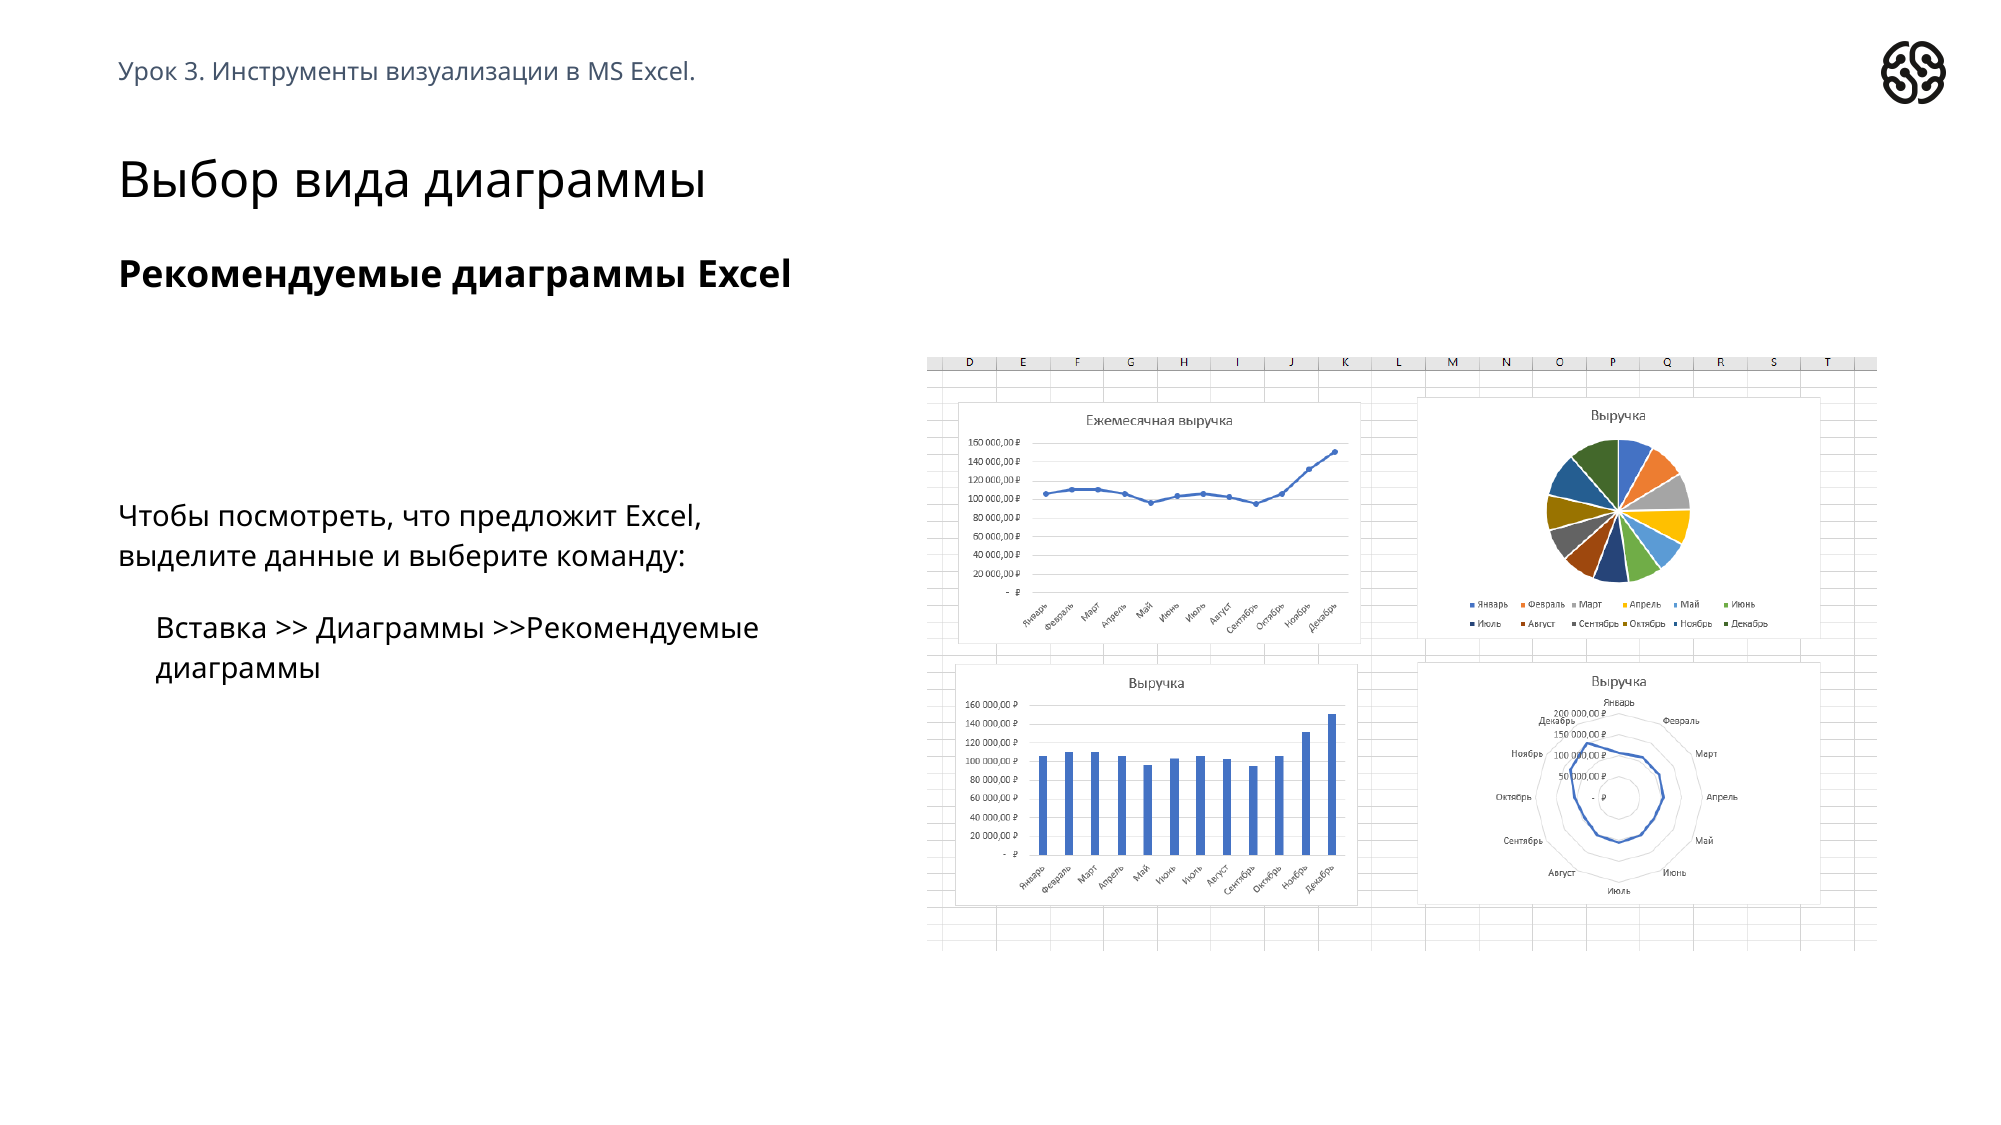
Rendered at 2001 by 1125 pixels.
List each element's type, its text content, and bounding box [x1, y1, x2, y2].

picture [1881, 40, 1946, 105]
text_box Рекомендуемые диаграммы Excel Чтобы посмотреть, что предложит Excel, выделите данные и выберите команду: Вставка >> Диаграммы >>Рекомендуемые диаграммы [118, 243, 823, 685]
picture [927, 357, 1877, 951]
title Выбор вида диаграммы [118, 146, 1422, 336]
subtitle Урок 3. Инструменты визуализации в MS Excel. [118, 33, 1422, 112]
